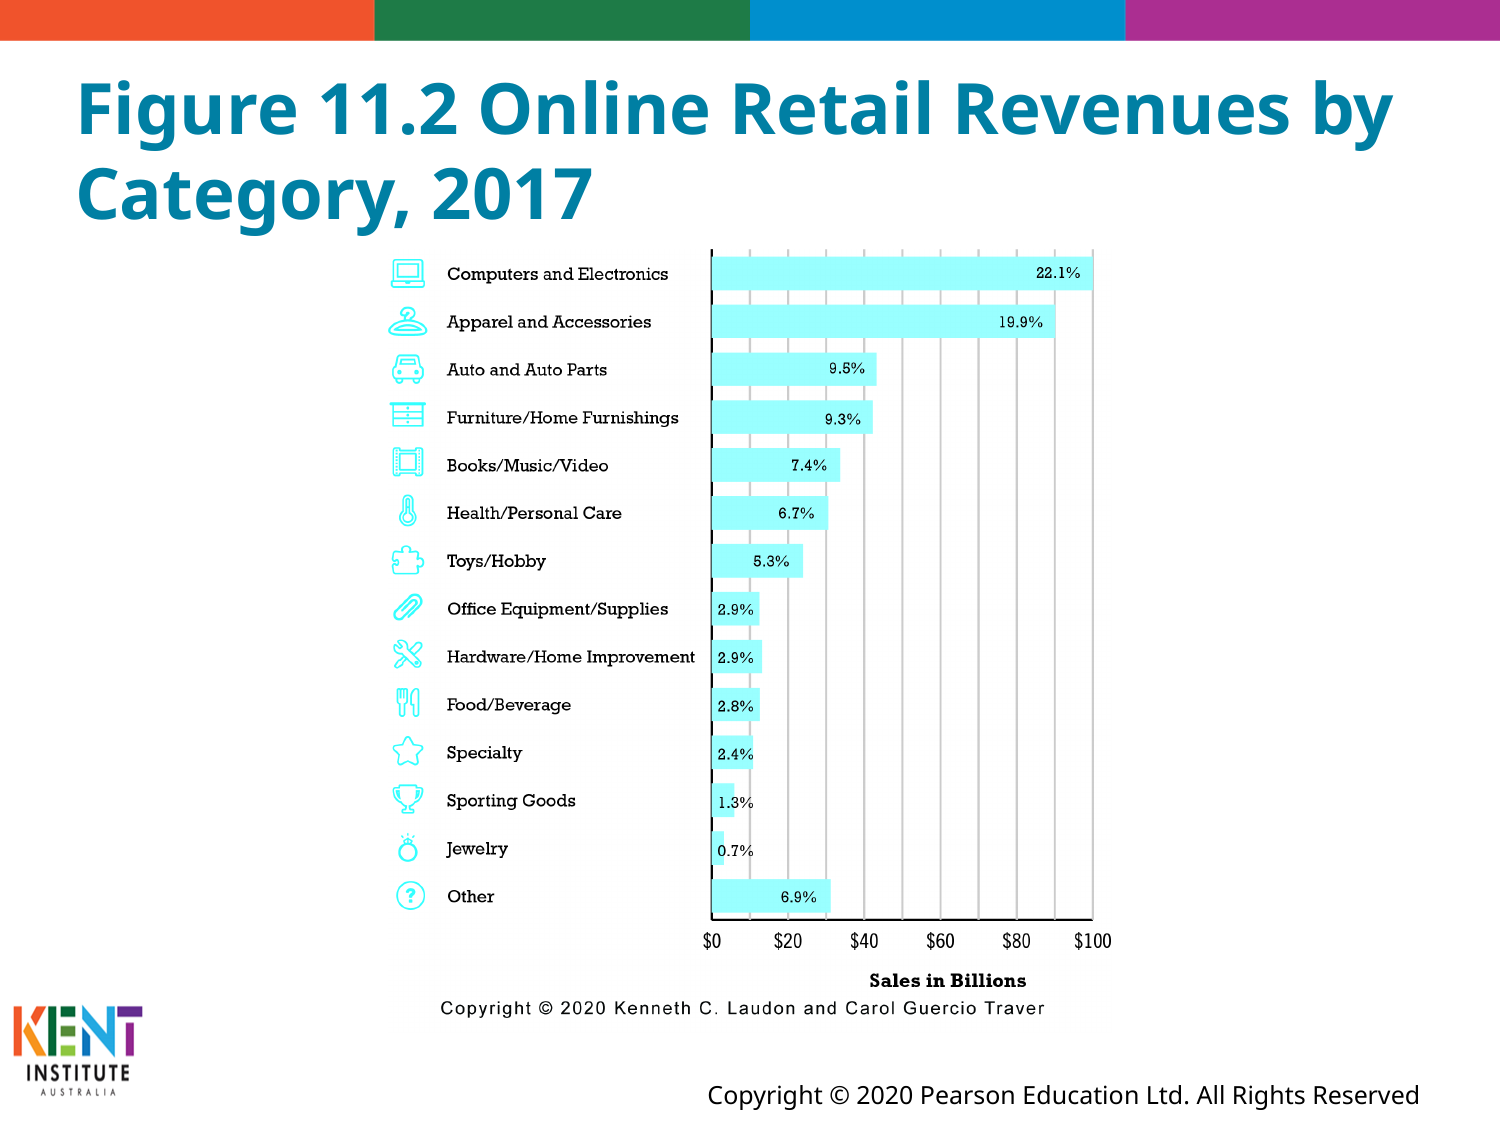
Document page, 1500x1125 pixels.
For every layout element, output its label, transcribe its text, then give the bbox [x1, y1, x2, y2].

picture [0, 0, 749, 41]
picture [1125, 0, 1500, 41]
title Figure 11.2 Online Retail Revenues by Category, 2017 [75, 53, 1425, 234]
picture [0, 988, 156, 1114]
picture [388, 249, 1112, 1033]
